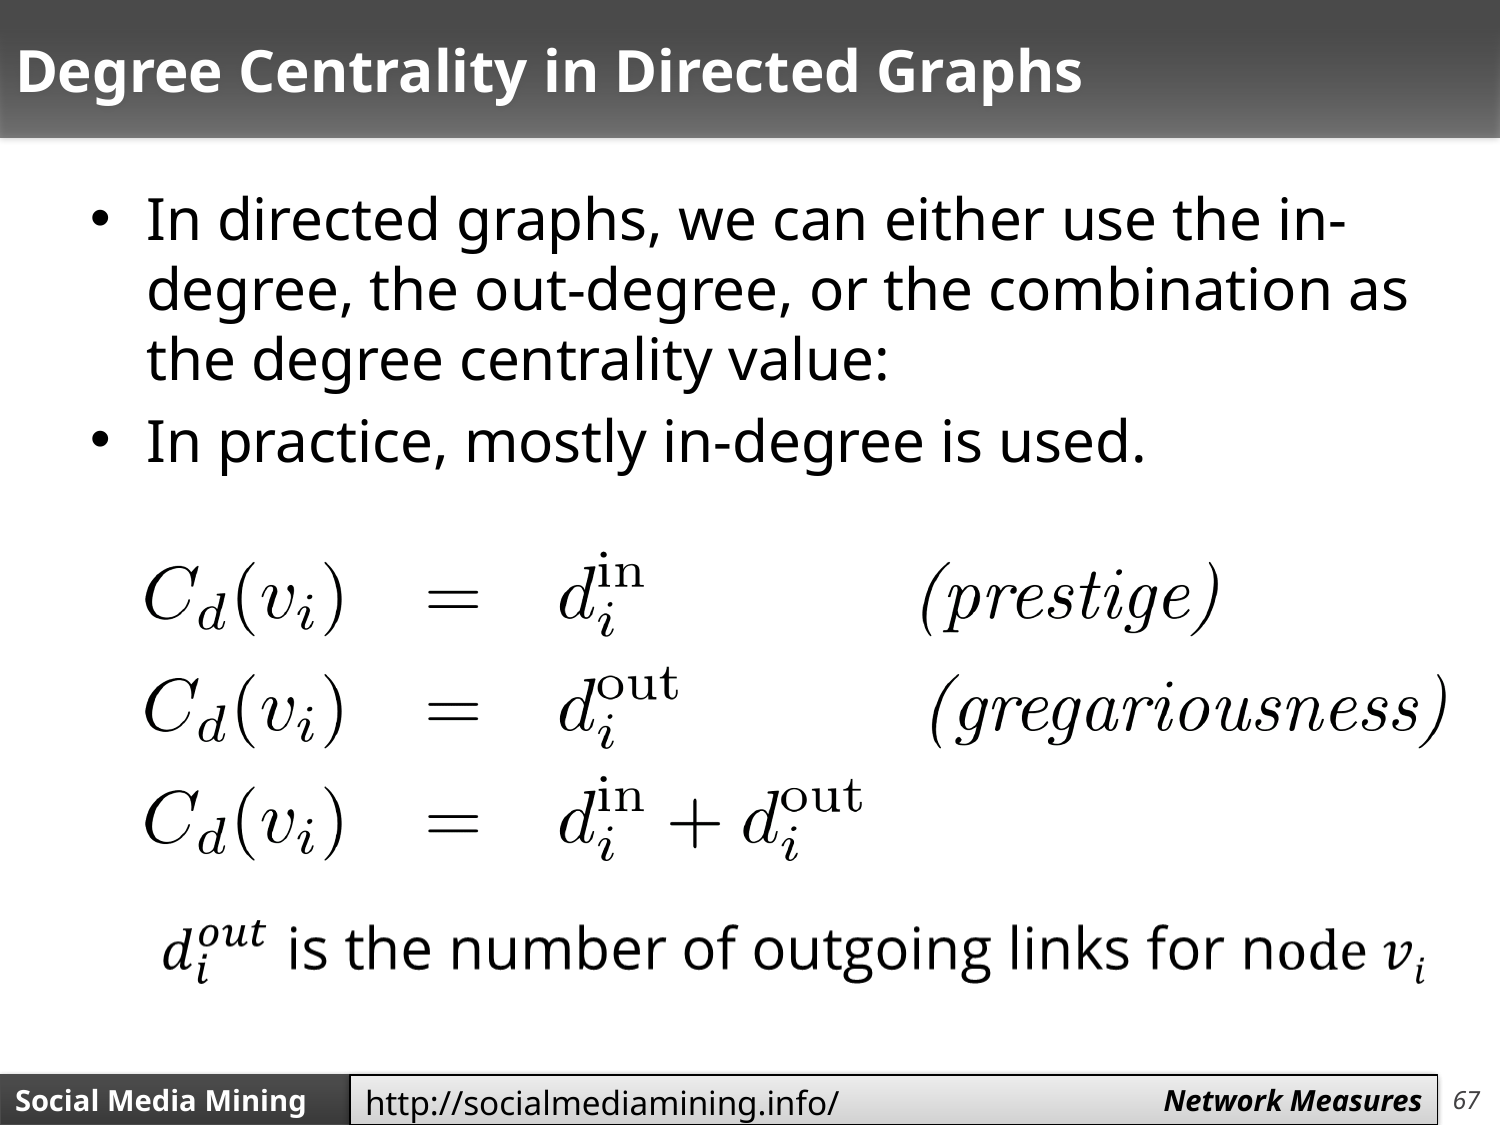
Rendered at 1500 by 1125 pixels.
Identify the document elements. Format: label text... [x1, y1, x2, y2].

title Degree Centrality in Directed Graphs [0, 0, 1500, 138]
text_box [145, 903, 1490, 994]
list In directed graphs, we can either use the in-degree, the out-degree, or the combination as the degree centrality value: In practice, mostly in-degree is used. [75, 174, 1425, 1048]
picture [145, 551, 1446, 862]
